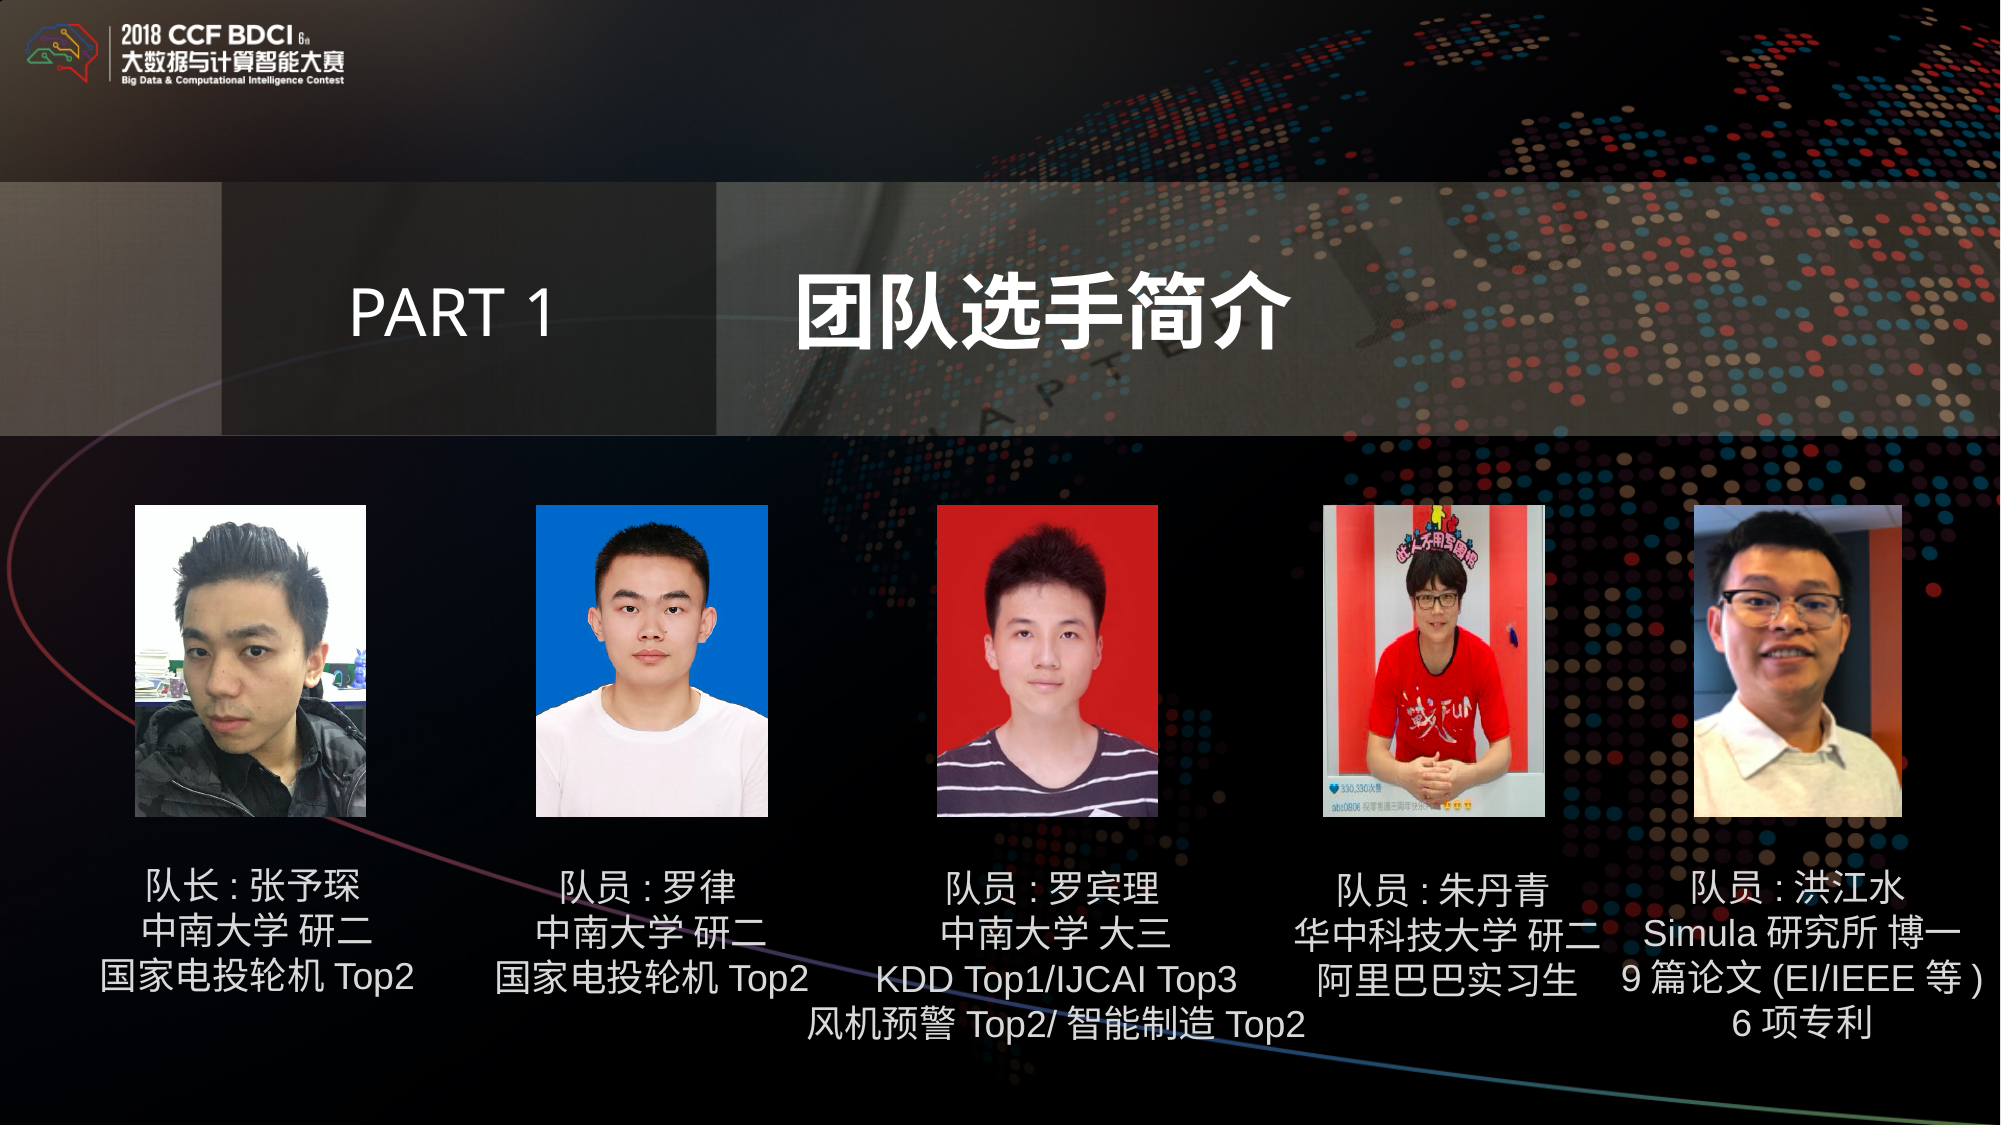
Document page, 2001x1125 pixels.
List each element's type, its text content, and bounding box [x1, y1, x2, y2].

picture [0, 0, 2001, 1125]
text_box 队员:洪江水 Simula研究所 博一 9篇论文(EI/IEEE等) 6项专利 [1606, 856, 1999, 1051]
text_box 队员:罗律 中南大学 研二 国家电投轮机Top2 [479, 856, 825, 1006]
text_box 队长:张予琛 中南大学 研二 国家电投轮机Top2 [84, 854, 430, 1005]
text_box 队员:朱丹青 华中科技大学 研二 阿里巴巴实习生 [1278, 859, 1617, 1010]
text_box 队员:罗宾理 中南大学 大三 KDD Top1/IJCAI Top3 风机预警Top2/智能制造Top2 [792, 858, 1322, 1053]
